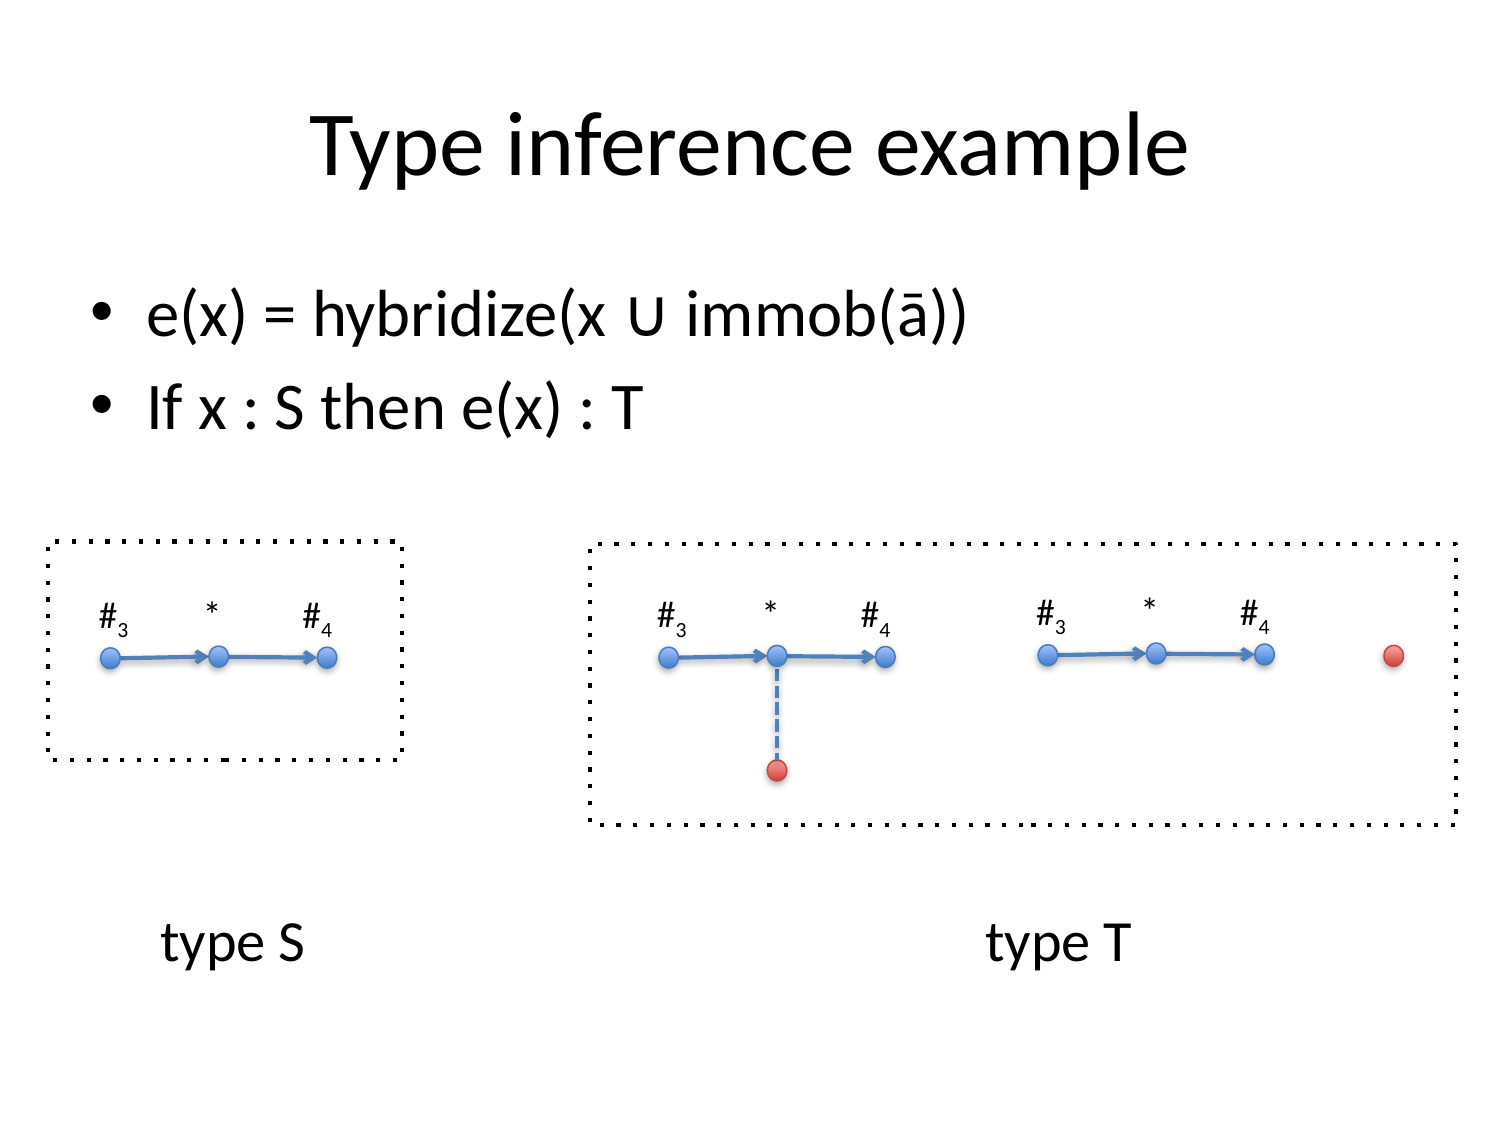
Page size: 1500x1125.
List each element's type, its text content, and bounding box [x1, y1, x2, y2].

text_box [766, 644, 788, 668]
text_box #3 [83, 583, 144, 650]
text_box [588, 542, 1458, 827]
text_box [766, 762, 788, 782]
text_box * [746, 582, 795, 643]
text_box [1037, 647, 1058, 667]
text_box [1254, 647, 1276, 666]
text_box [658, 649, 679, 669]
text_box * [188, 583, 237, 643]
text_box #3 [1021, 580, 1081, 647]
text_box #4 [1224, 580, 1285, 647]
text_box [99, 650, 121, 670]
text_box #4 [287, 583, 347, 650]
text_box [1383, 644, 1405, 668]
text_box [875, 649, 896, 669]
title Type inference example [75, 45, 1425, 233]
text_box [46, 539, 404, 762]
text_box type S [145, 895, 321, 981]
text_box * [1125, 580, 1175, 640]
text_box type T [970, 895, 1148, 981]
list e(x) = hybridize(x ∪ immob(ā)) If x : S then e(x) : T [75, 262, 1425, 505]
text_box [317, 650, 338, 669]
text_box [208, 645, 230, 668]
text_box [1145, 642, 1167, 665]
text_box #4 [845, 582, 906, 649]
text_box #3 [642, 582, 702, 649]
